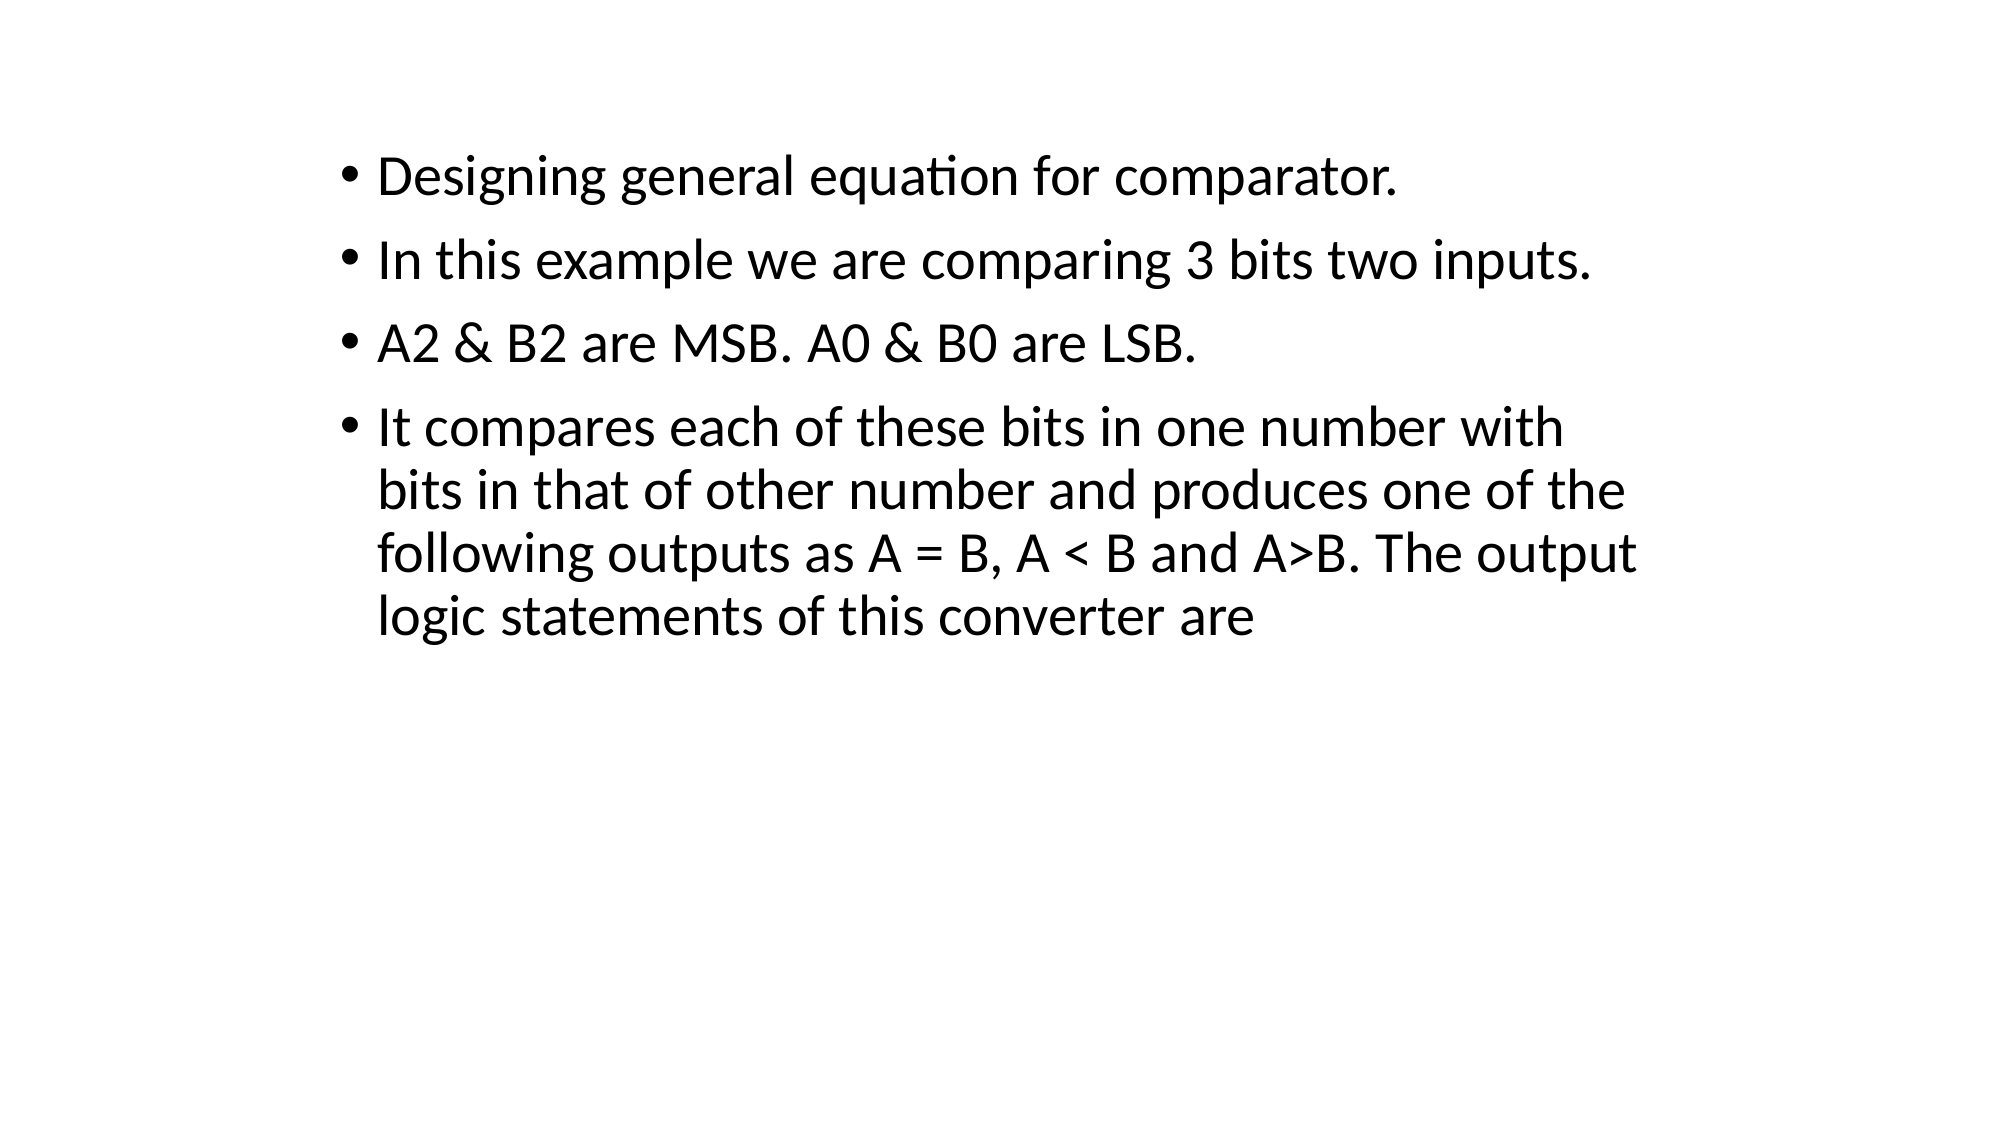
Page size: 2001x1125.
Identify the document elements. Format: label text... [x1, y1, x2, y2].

list Designing general equation for comparator. In this example we are comparing 3 bits two inputs. A2 & B2 are MSB. A0 & B0 are LSB. It compares each of these bits in one number with bits in that of other number and produces one of the following outputs as A = B, A < B and A>B. The output logic statements of this converter are [324, 137, 1675, 1005]
